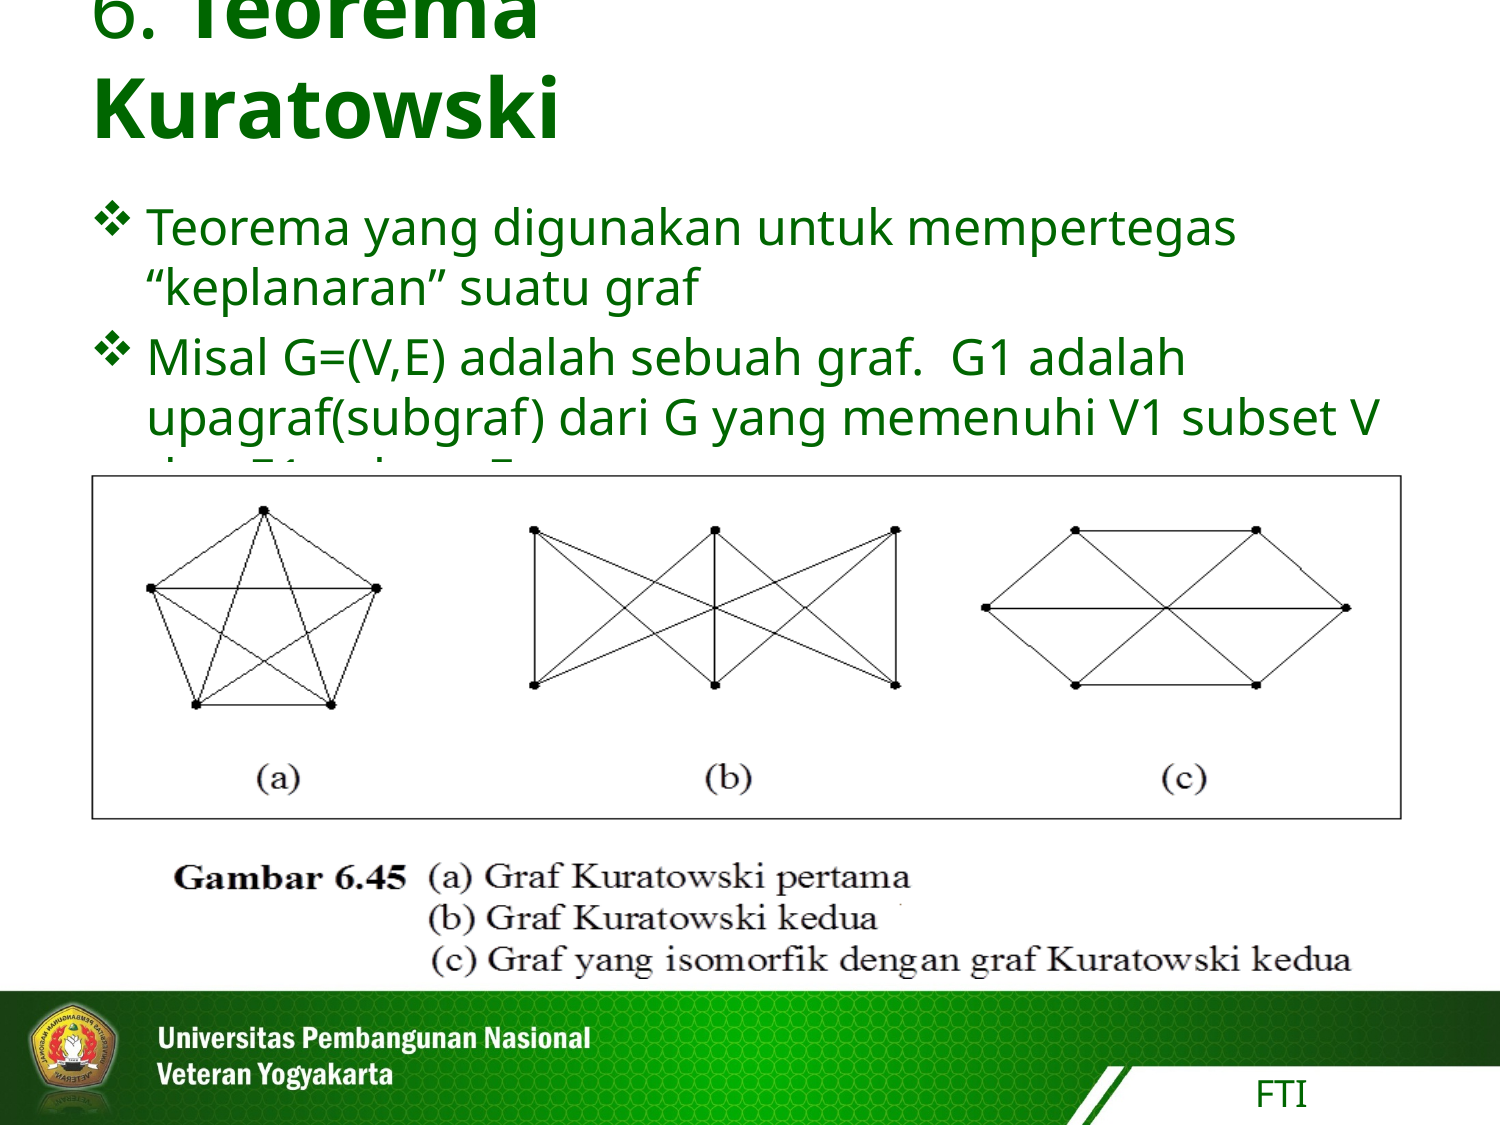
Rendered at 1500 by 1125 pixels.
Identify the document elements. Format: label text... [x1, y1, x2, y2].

list FTI [1137, 1062, 1425, 1125]
list 6. Teorema Kuratowski [75, 62, 963, 163]
list Teorema yang digunakan untuk mempertegas “keplanaran” suatu graf Misal G=(V,E) adalah sebuah graf. G1 adalah upagraf(subgraf) dari G yang memenuhi V1 subset V dan E1 subset E [75, 187, 1425, 950]
picture [0, 0, 1500, 1125]
